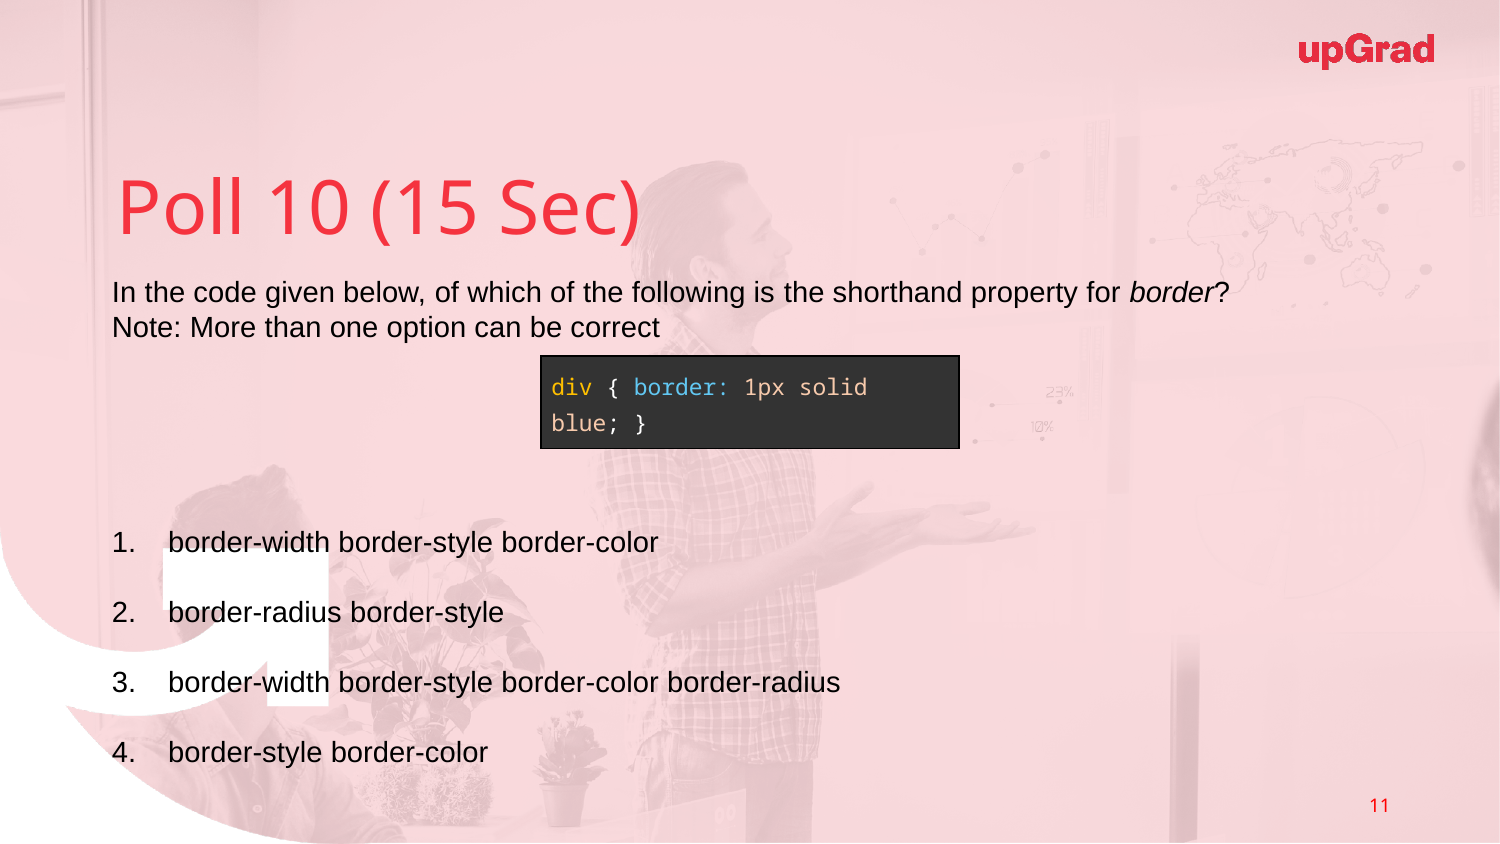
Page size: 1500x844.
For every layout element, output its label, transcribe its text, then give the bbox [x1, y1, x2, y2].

text_box 11 [1068, 782, 1406, 828]
text_box Poll 10 (15 Sec) [105, 102, 1007, 266]
text_box [0, 0, 1500, 844]
picture [1299, 33, 1434, 70]
text_box In the code given below, of which of the following is the shorthand property for border? Note: More than one option can be correct border-width border-style border-color border-radius border-style border-width border-style border-color border-radius border-style border-color [96, 266, 1318, 759]
